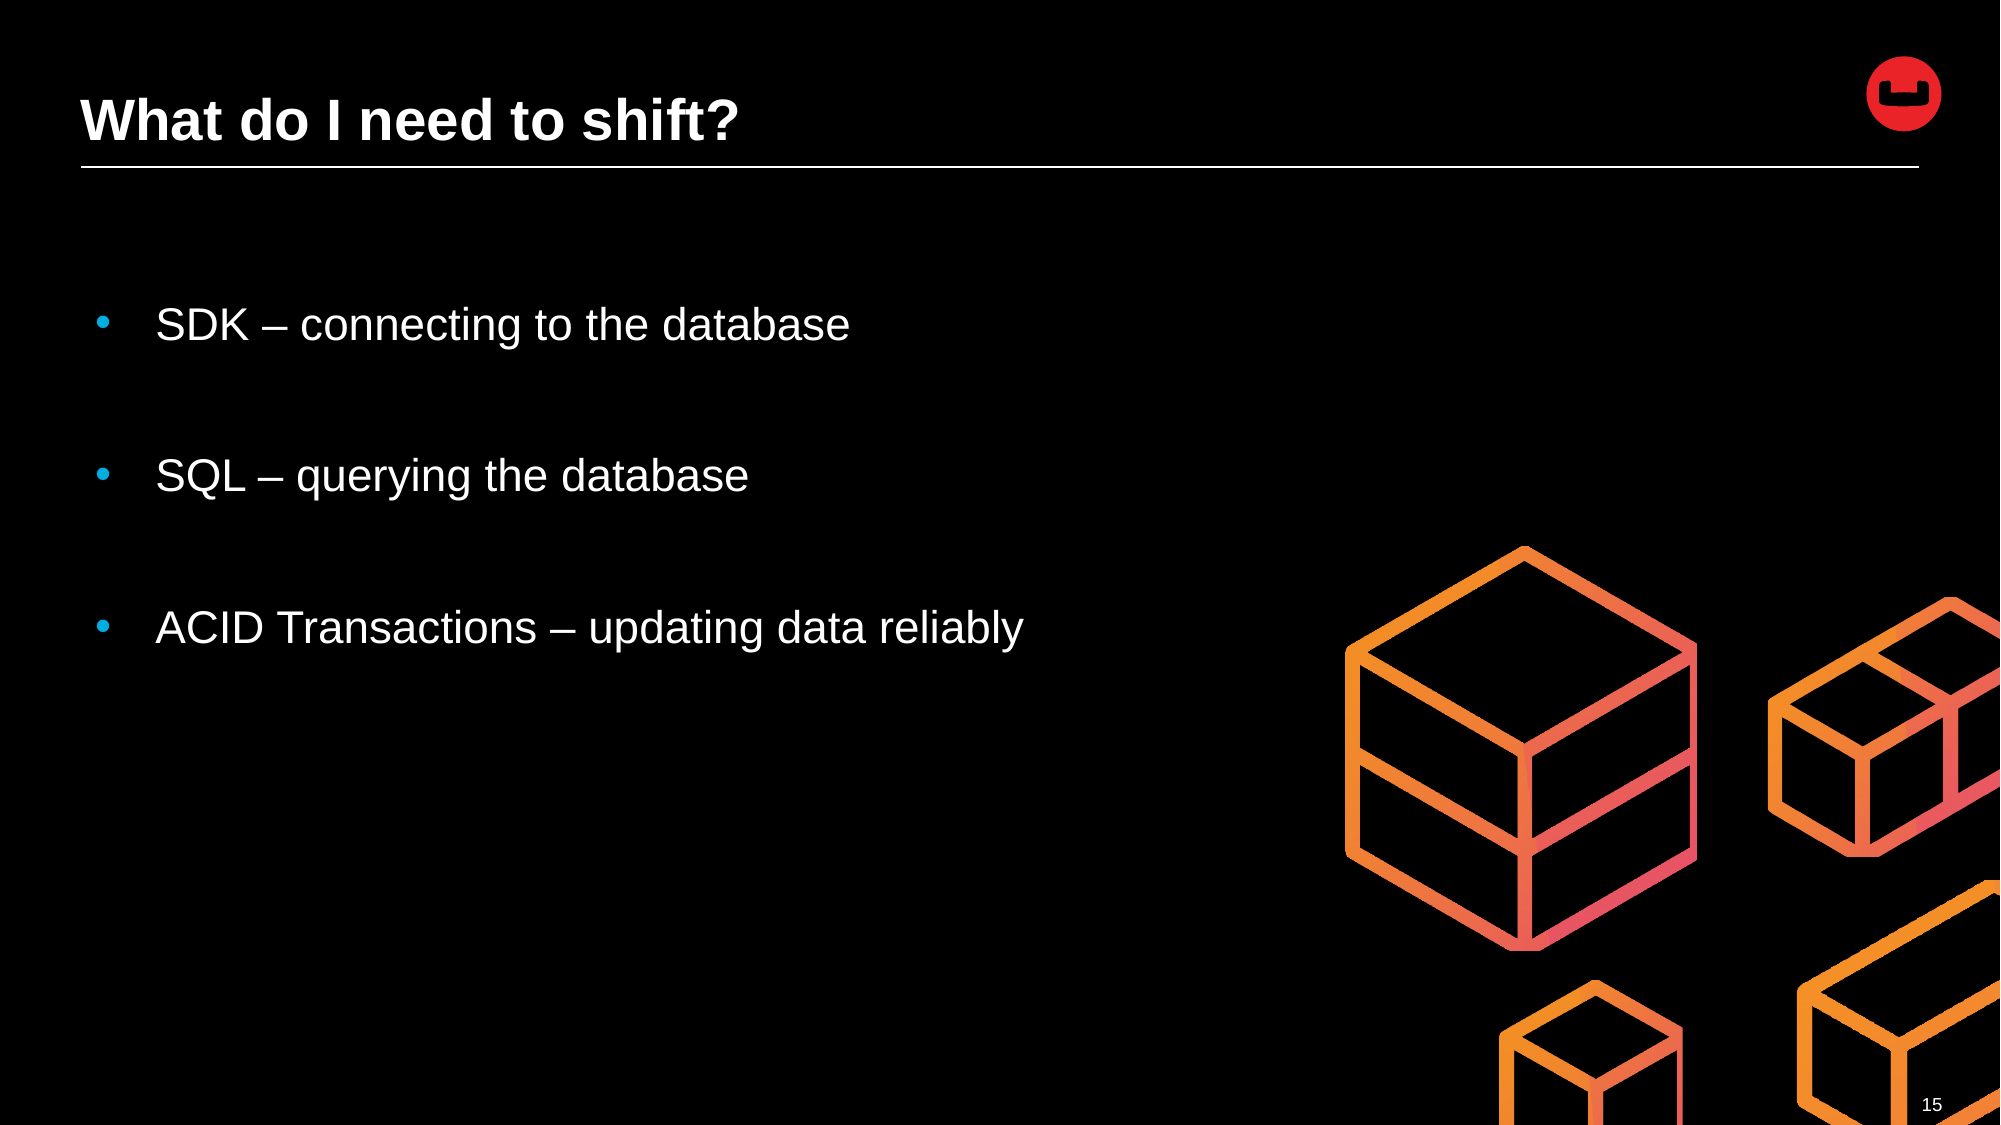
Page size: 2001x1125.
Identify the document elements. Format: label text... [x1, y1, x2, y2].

title What do I need to shift? [65, 76, 1860, 168]
picture [1796, 880, 2000, 1125]
list SDK – connecting to the database SQL – querying the database ACID Transactions – updating data reliably [65, 286, 1857, 1027]
picture [1857, 597, 2000, 857]
picture [1499, 1027, 1683, 1125]
